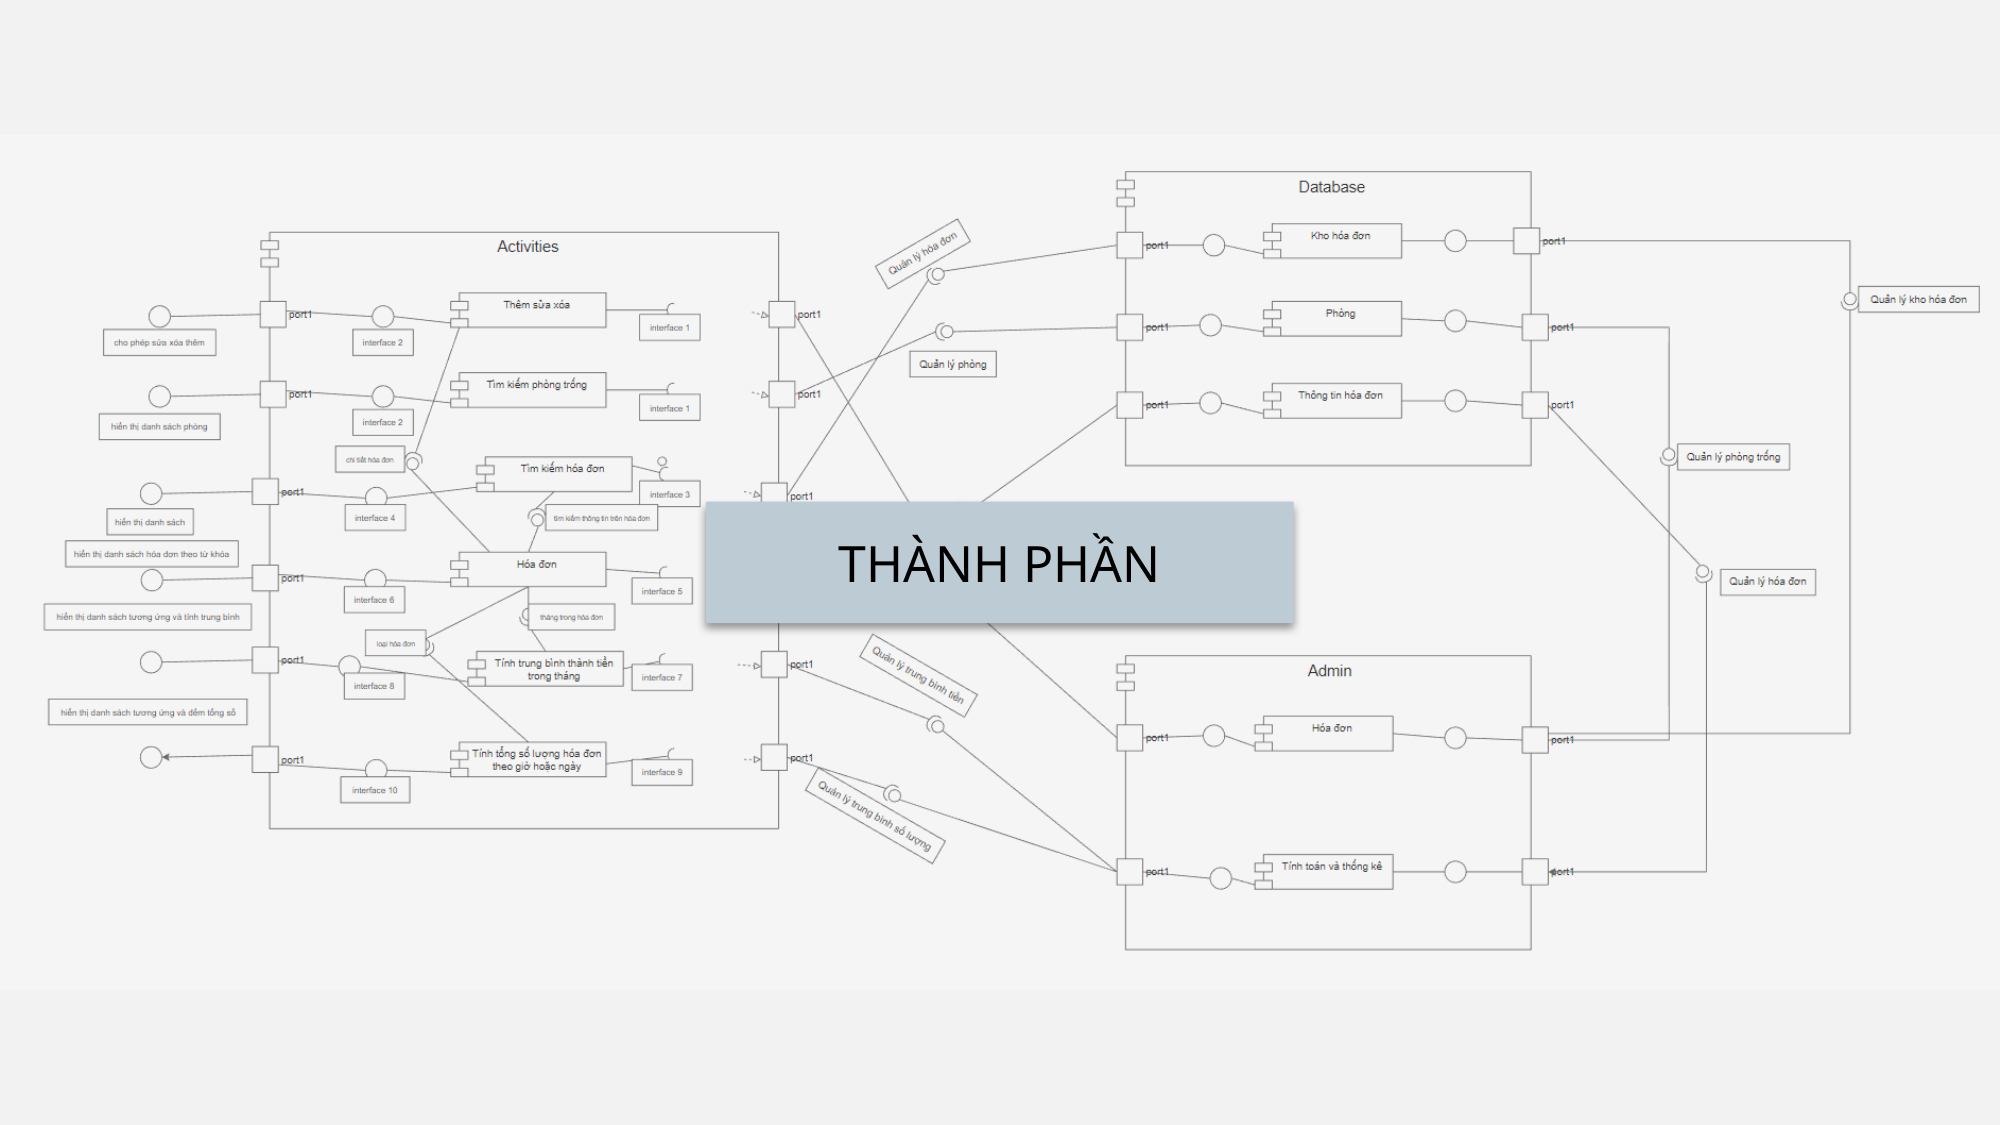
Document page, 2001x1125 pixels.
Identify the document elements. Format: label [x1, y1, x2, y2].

picture [0, 135, 2000, 990]
